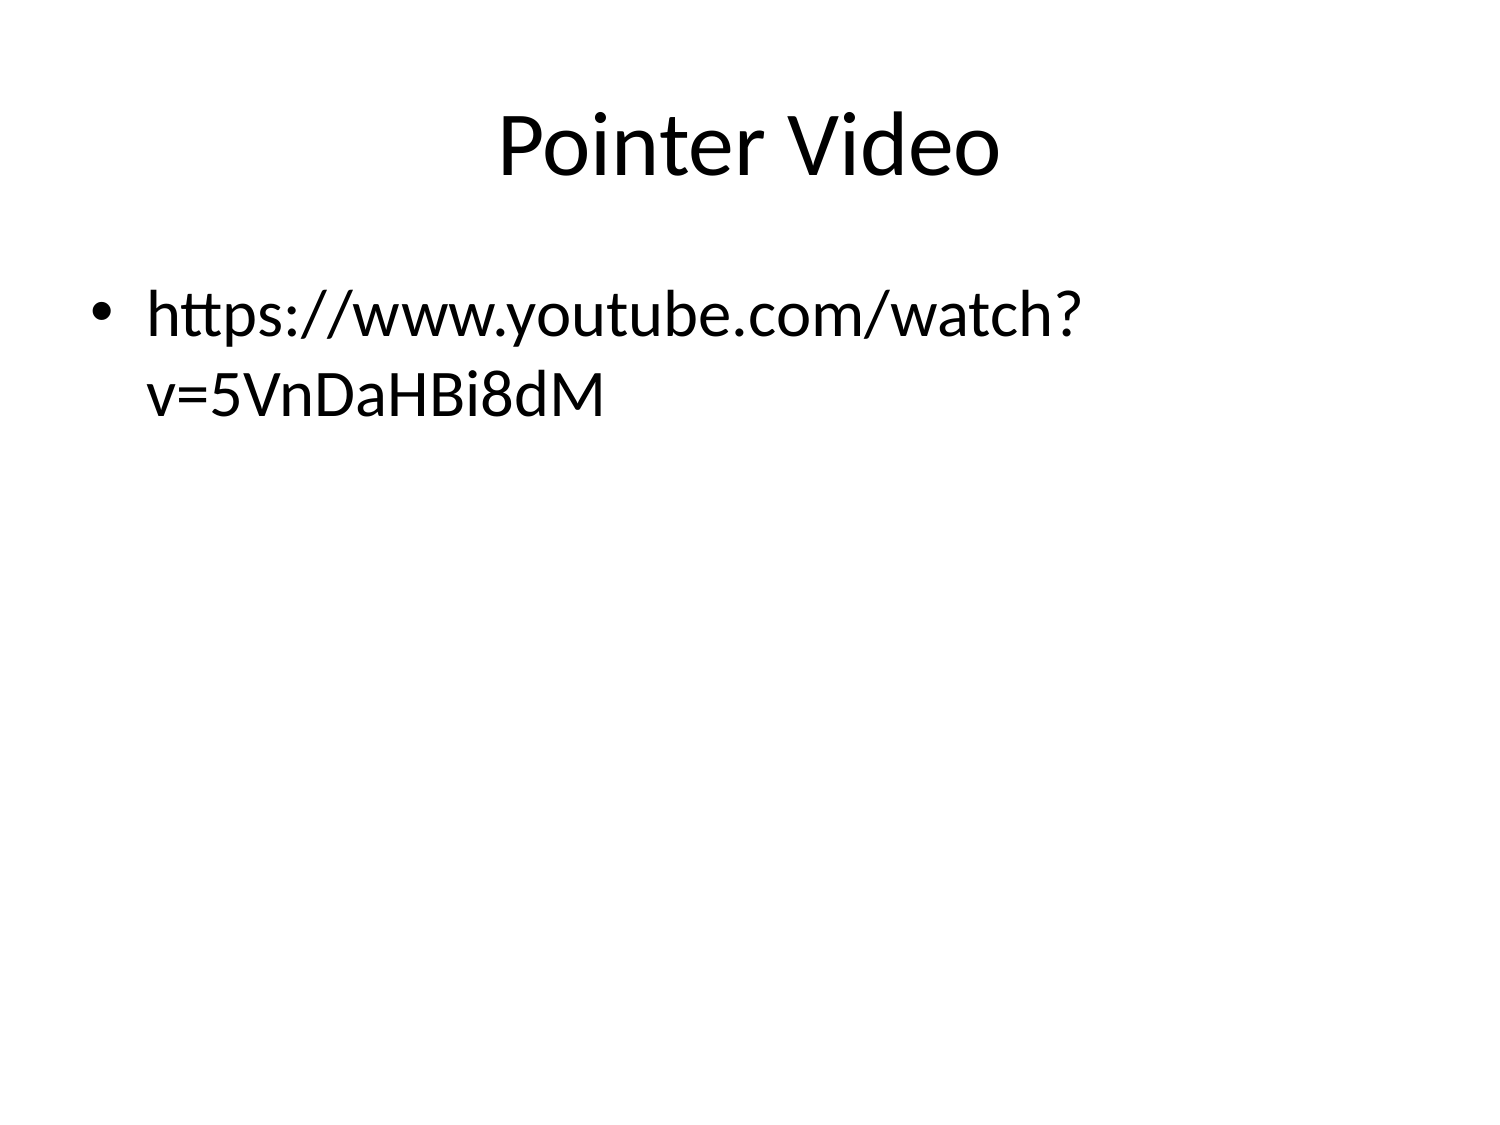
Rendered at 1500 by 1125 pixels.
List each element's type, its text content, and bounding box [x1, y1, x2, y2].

title Pointer Video [75, 45, 1425, 233]
list https://www.youtube.com/watch?v=5VnDaHBi8dM [75, 262, 1425, 1005]
